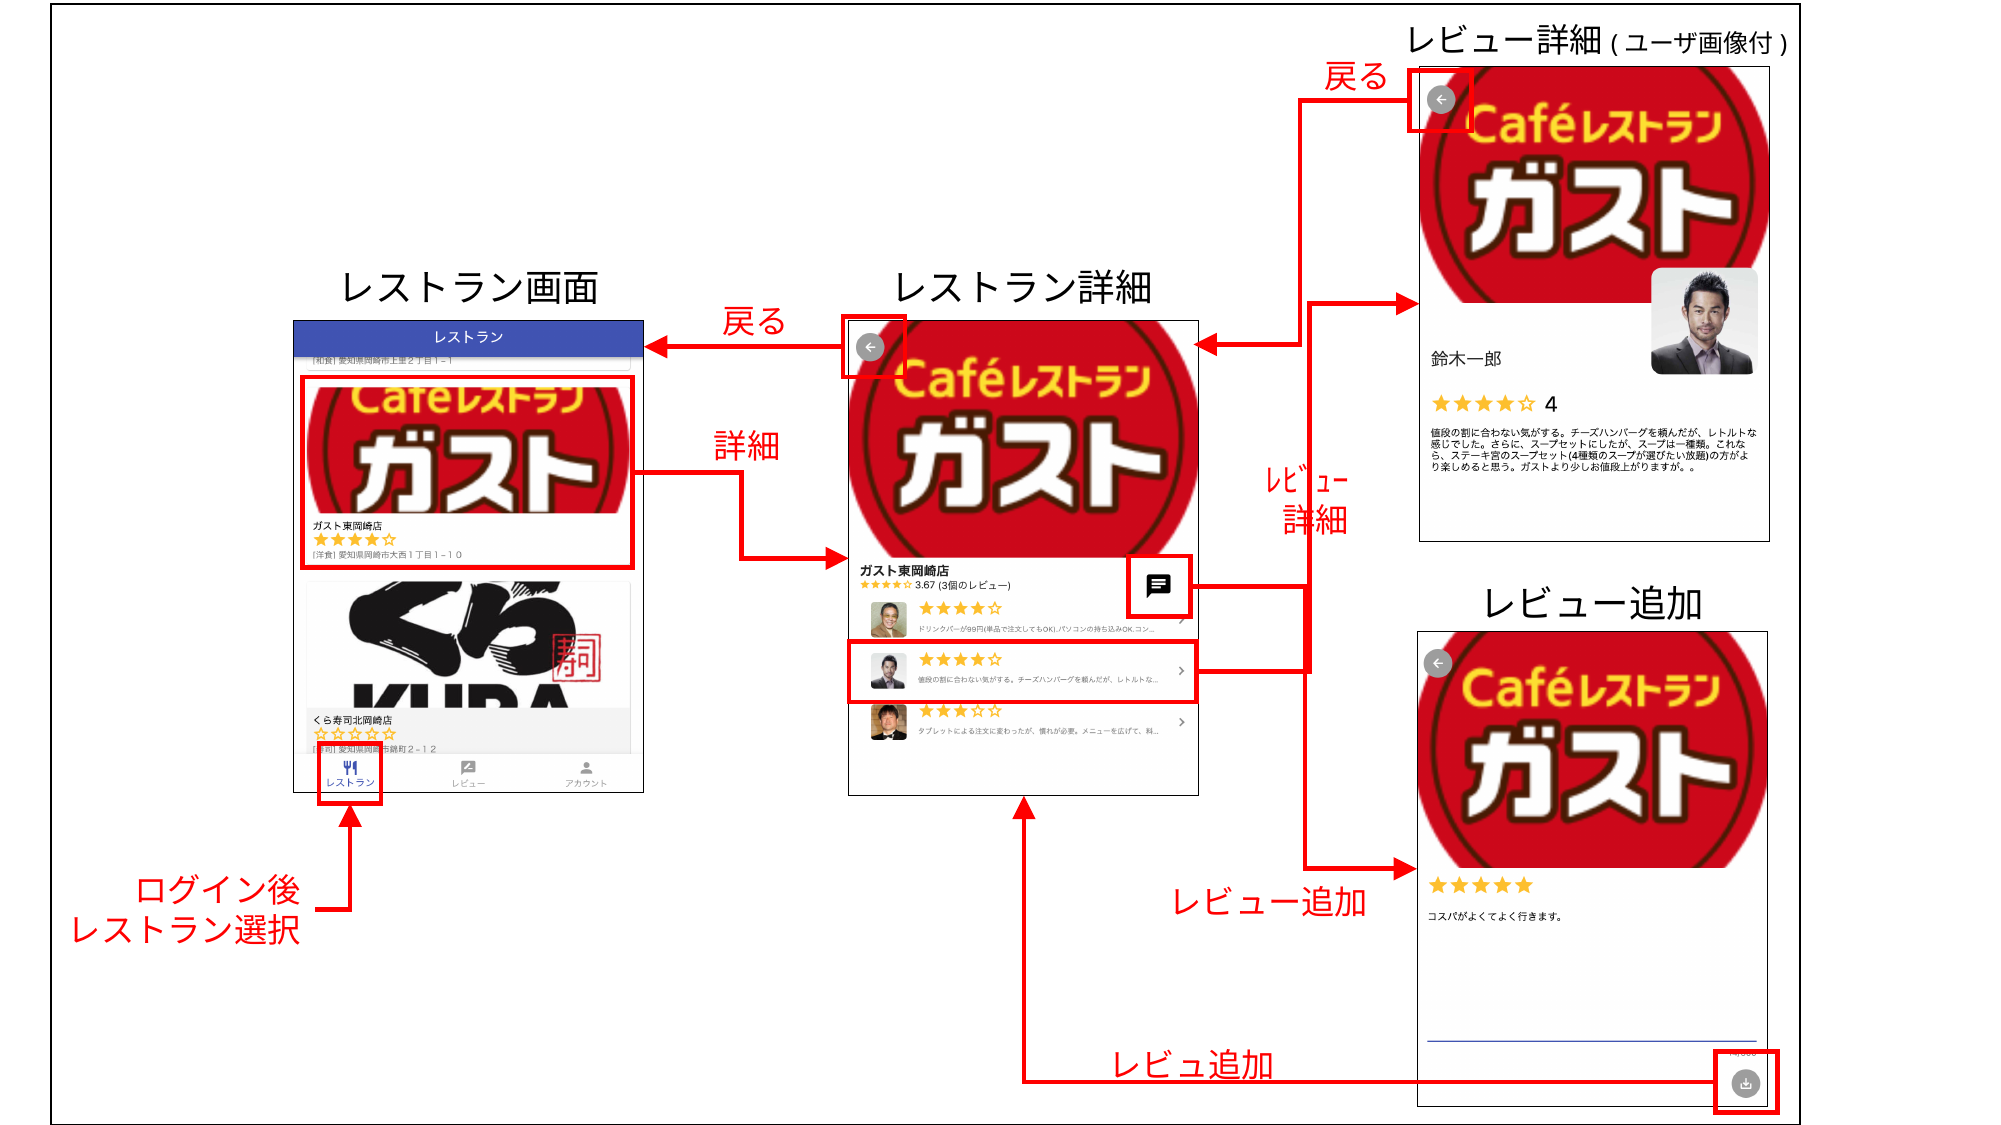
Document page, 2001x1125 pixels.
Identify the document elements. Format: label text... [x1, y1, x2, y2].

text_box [1190, 586, 1417, 795]
text_box 戻る [707, 292, 804, 346]
text_box 戻る [1309, 48, 1407, 100]
text_box [1408, 69, 1419, 132]
text_box ログイン後 レストラン選択 [52, 861, 316, 957]
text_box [1193, 100, 1410, 345]
picture [293, 320, 644, 793]
text_box [1715, 1051, 1779, 1113]
text_box 詳細 [699, 417, 796, 472]
text_box レビュー追加 [1464, 573, 1720, 631]
text_box [842, 316, 906, 378]
text_box レビュー詳細(ユーザ画像付) [1388, 11, 1803, 66]
text_box レストラン画面 [322, 256, 616, 316]
picture [848, 320, 1196, 796]
picture [1416, 631, 1768, 1107]
picture [1419, 66, 1770, 542]
text_box レストラン詳細 [875, 256, 1168, 316]
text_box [1023, 795, 1716, 1083]
text_box [318, 793, 382, 804]
text_box レビュ追加 [1066, 1083, 1318, 1091]
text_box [1196, 303, 1420, 672]
text_box [50, 3, 1801, 1125]
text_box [316, 803, 351, 910]
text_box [632, 472, 849, 559]
